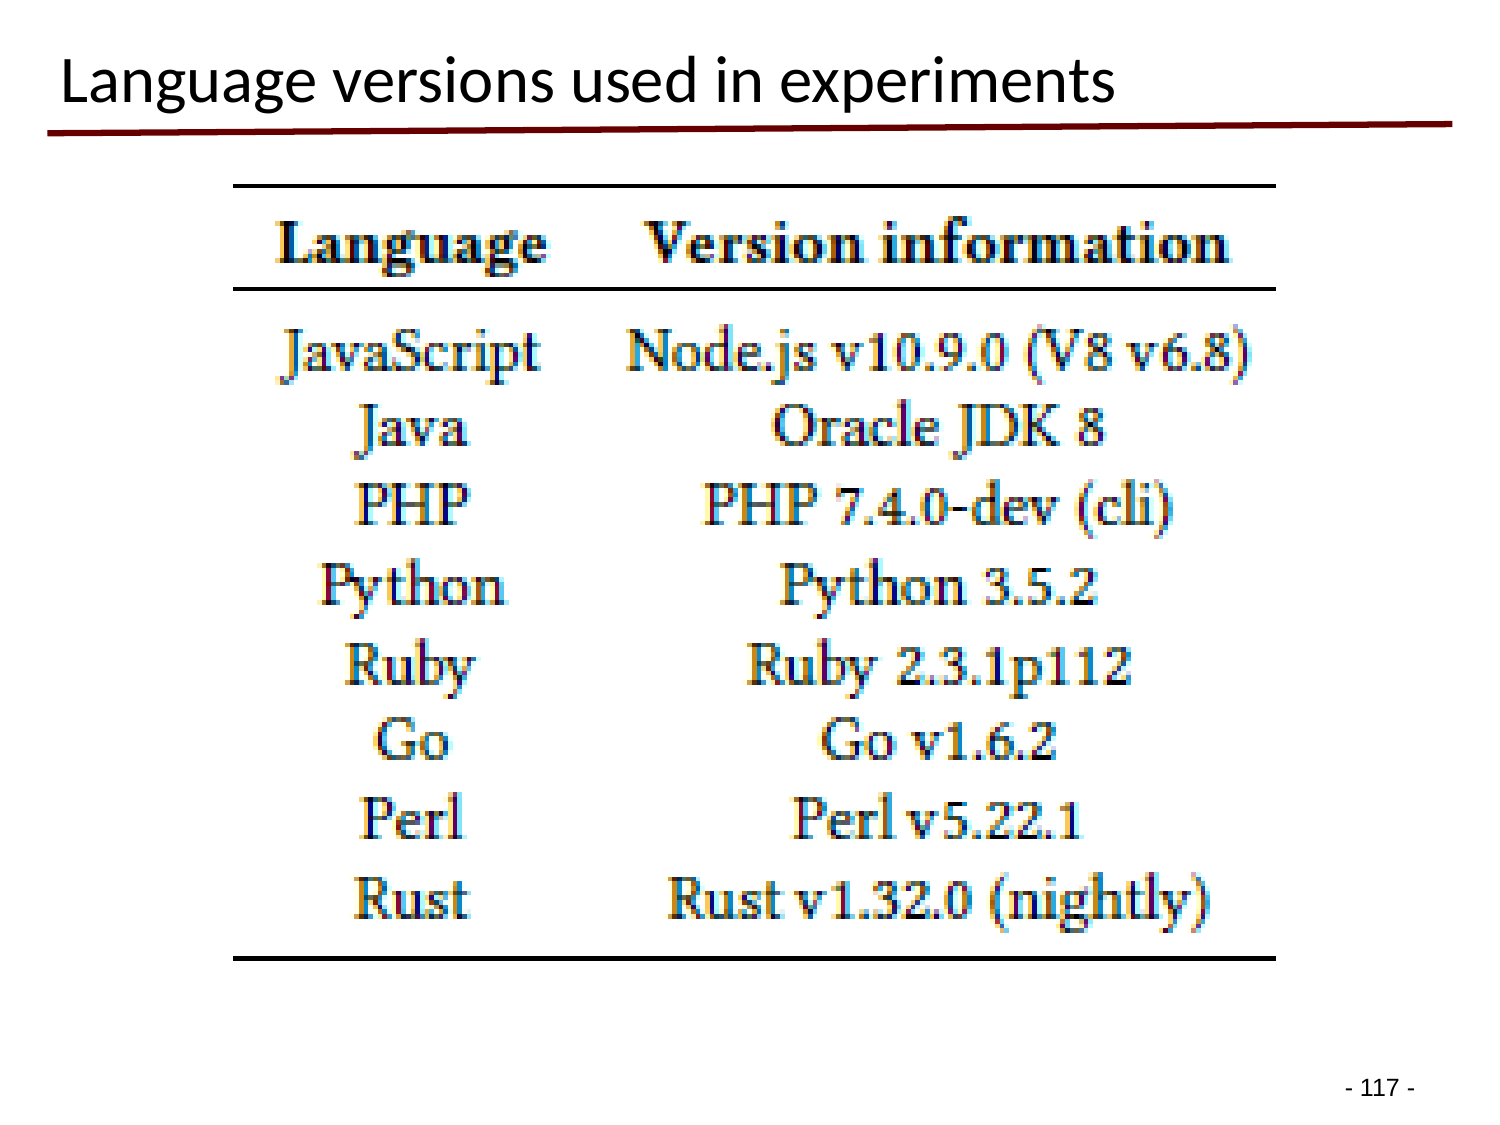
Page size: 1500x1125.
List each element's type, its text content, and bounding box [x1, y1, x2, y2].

picture [65, 170, 1277, 1014]
title Language versions used in experiments [45, 19, 1366, 125]
